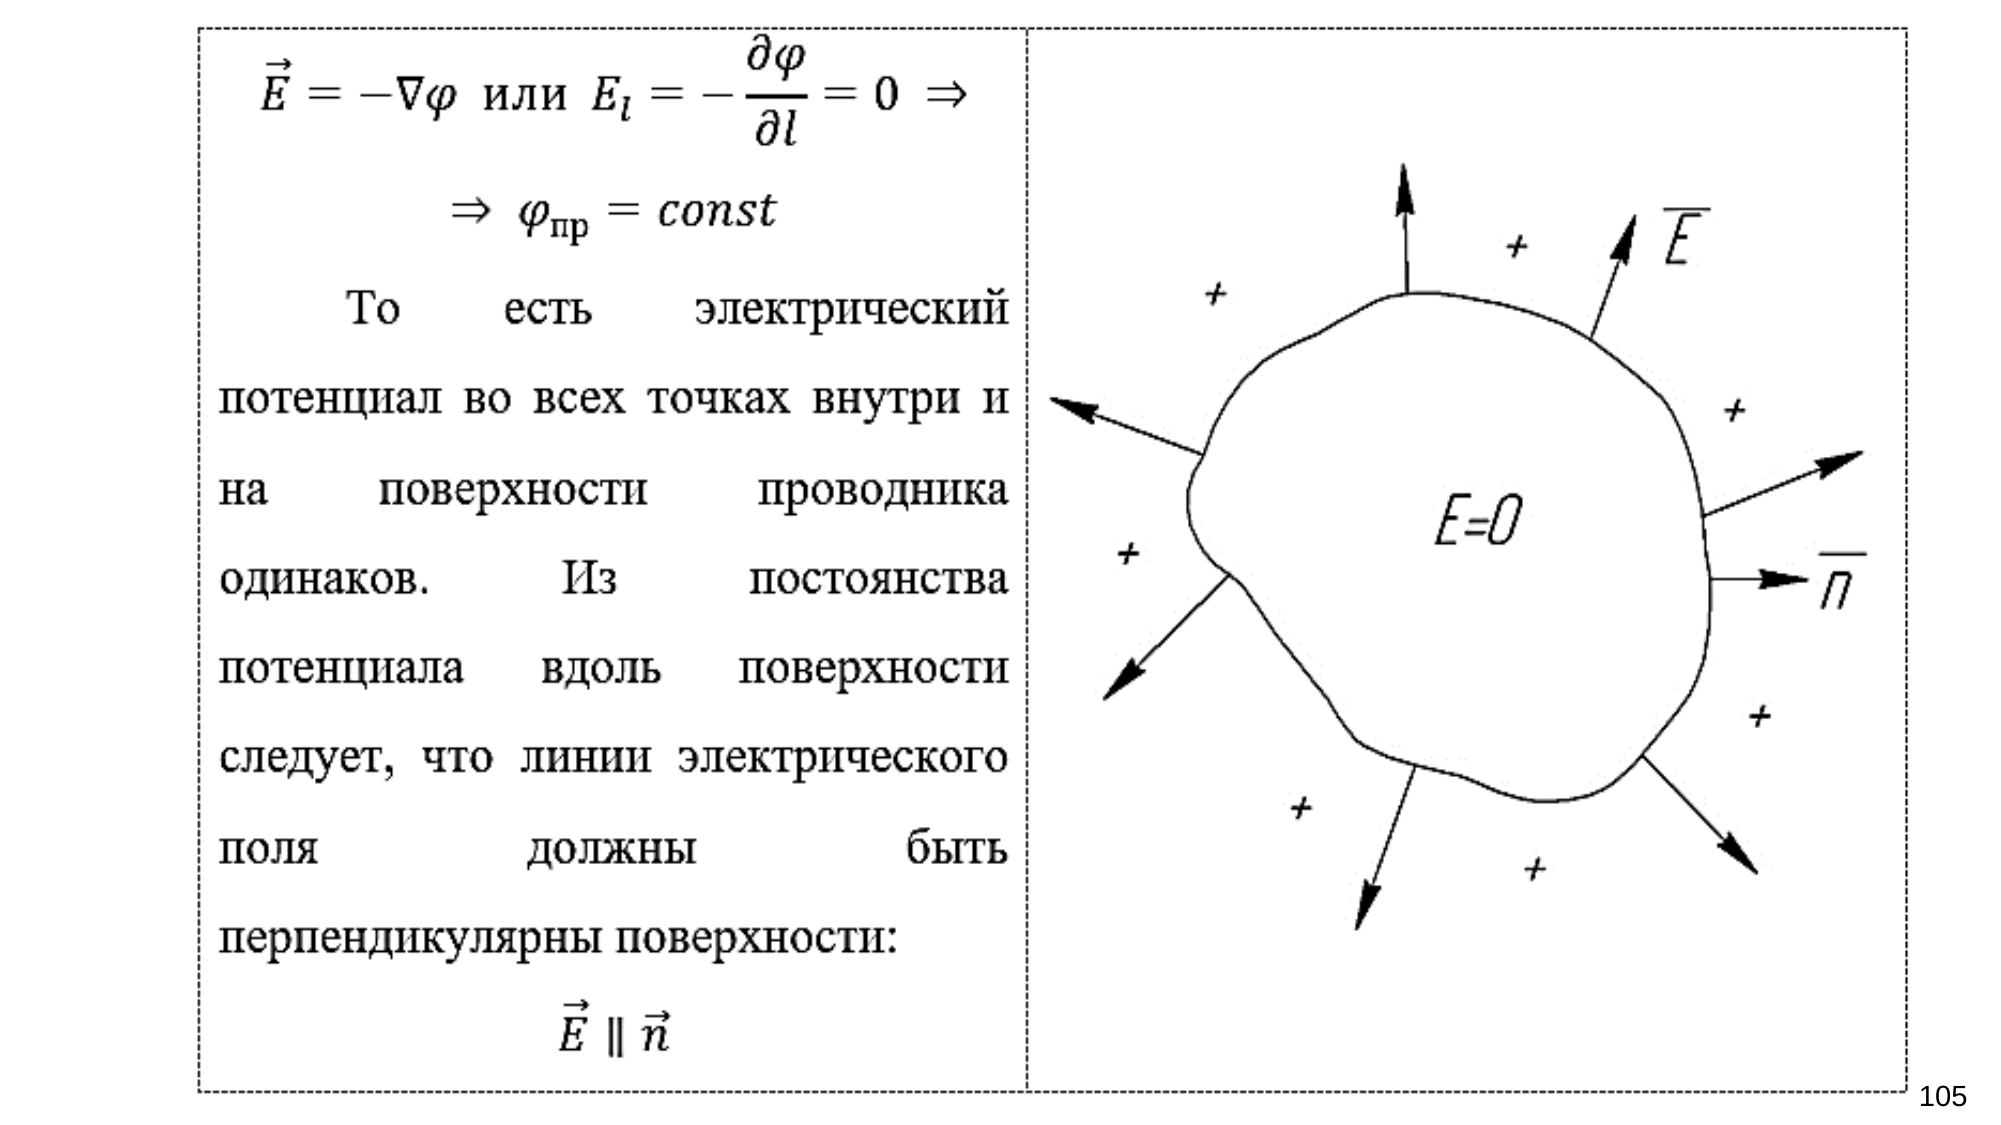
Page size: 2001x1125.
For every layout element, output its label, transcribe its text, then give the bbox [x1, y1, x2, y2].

text_box 105 [1903, 1070, 1983, 1125]
picture [192, 19, 1921, 1107]
